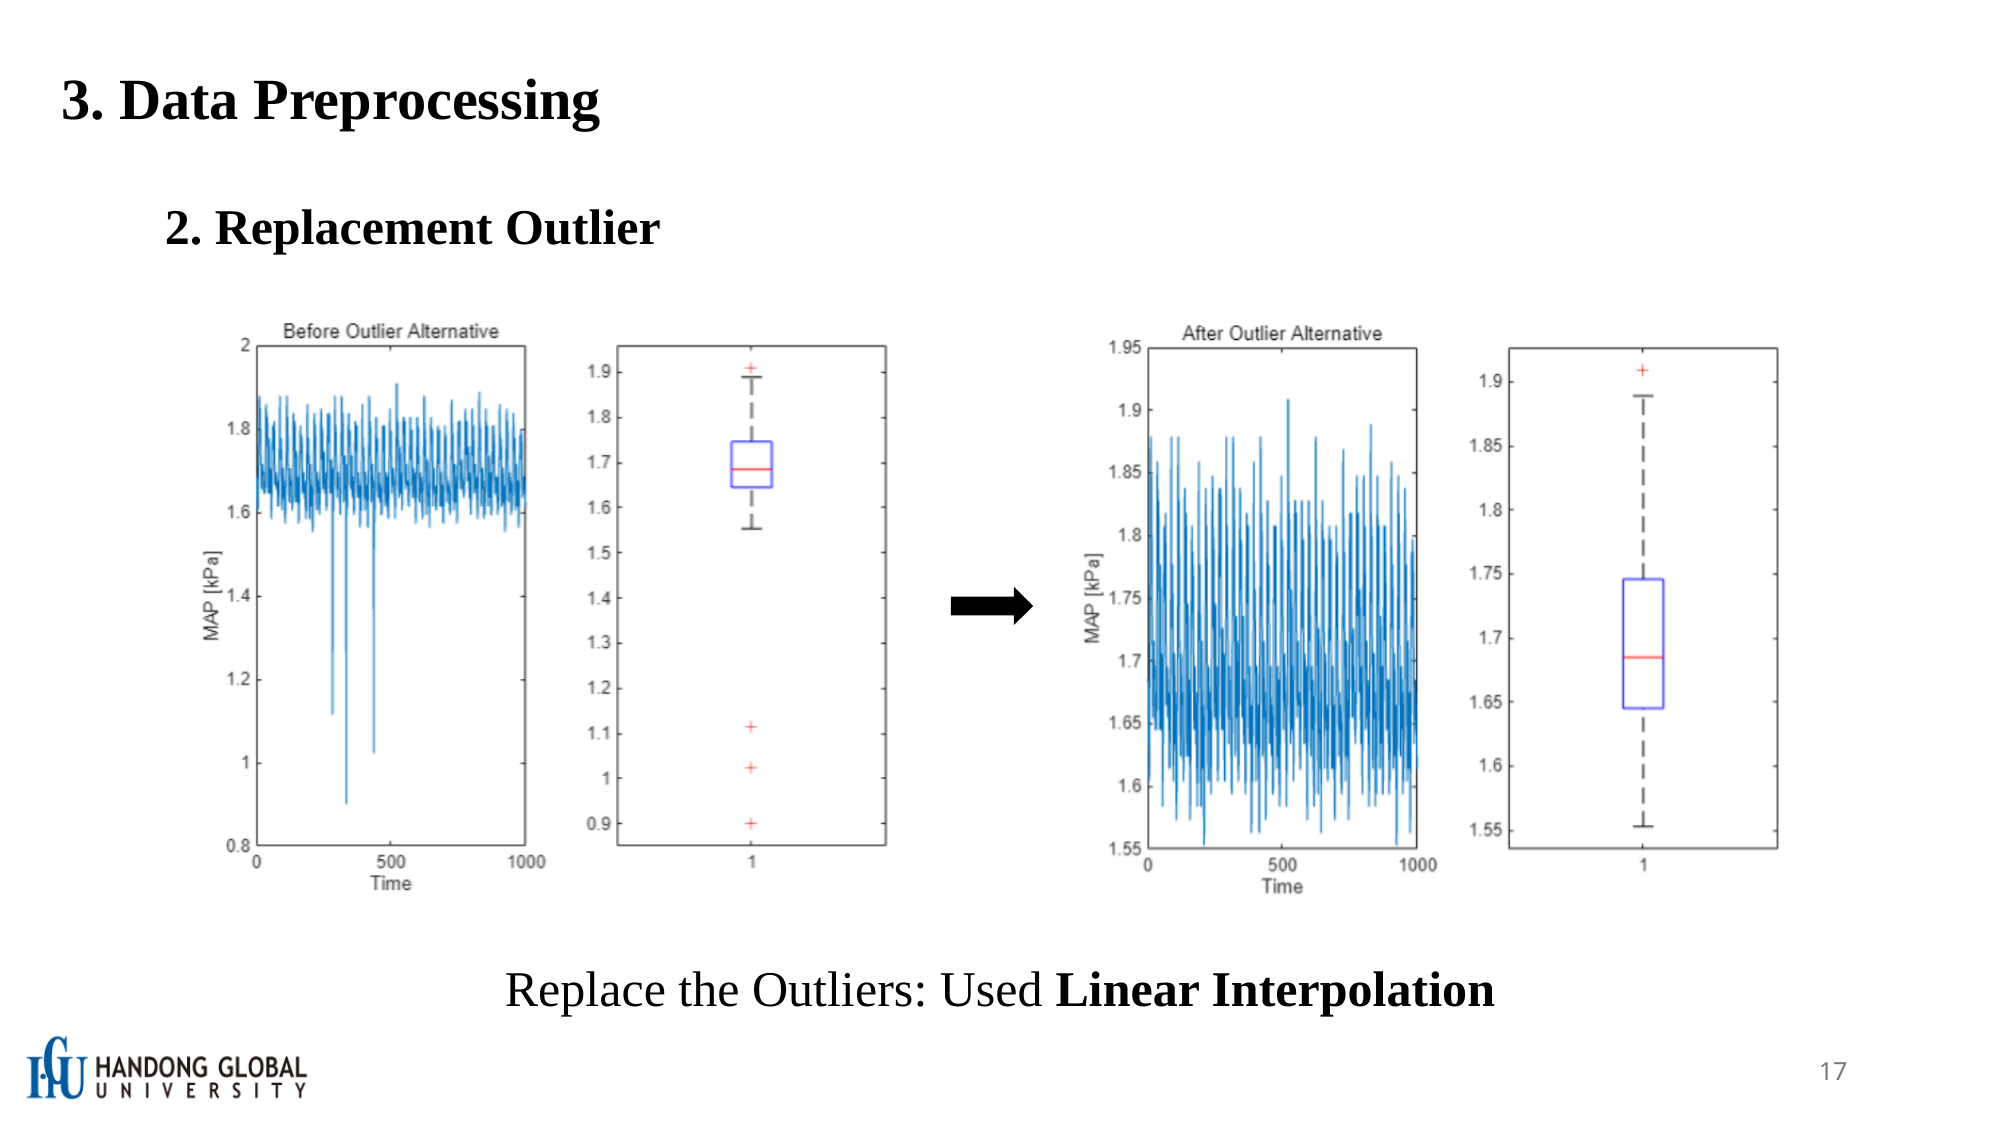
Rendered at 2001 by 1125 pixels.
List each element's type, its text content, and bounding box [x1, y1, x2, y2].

text_box Replace the Outliers: Used Linear Interpolation [336, 948, 1664, 1024]
text_box 2. Replacement Outlier [149, 187, 706, 263]
text_box [950, 586, 1034, 626]
text_box 3. Data Preprocessing [46, 53, 844, 139]
picture [177, 306, 936, 905]
picture [1064, 306, 1816, 905]
picture [13, 1035, 311, 1119]
slide_number 17 [1412, 1042, 1863, 1103]
